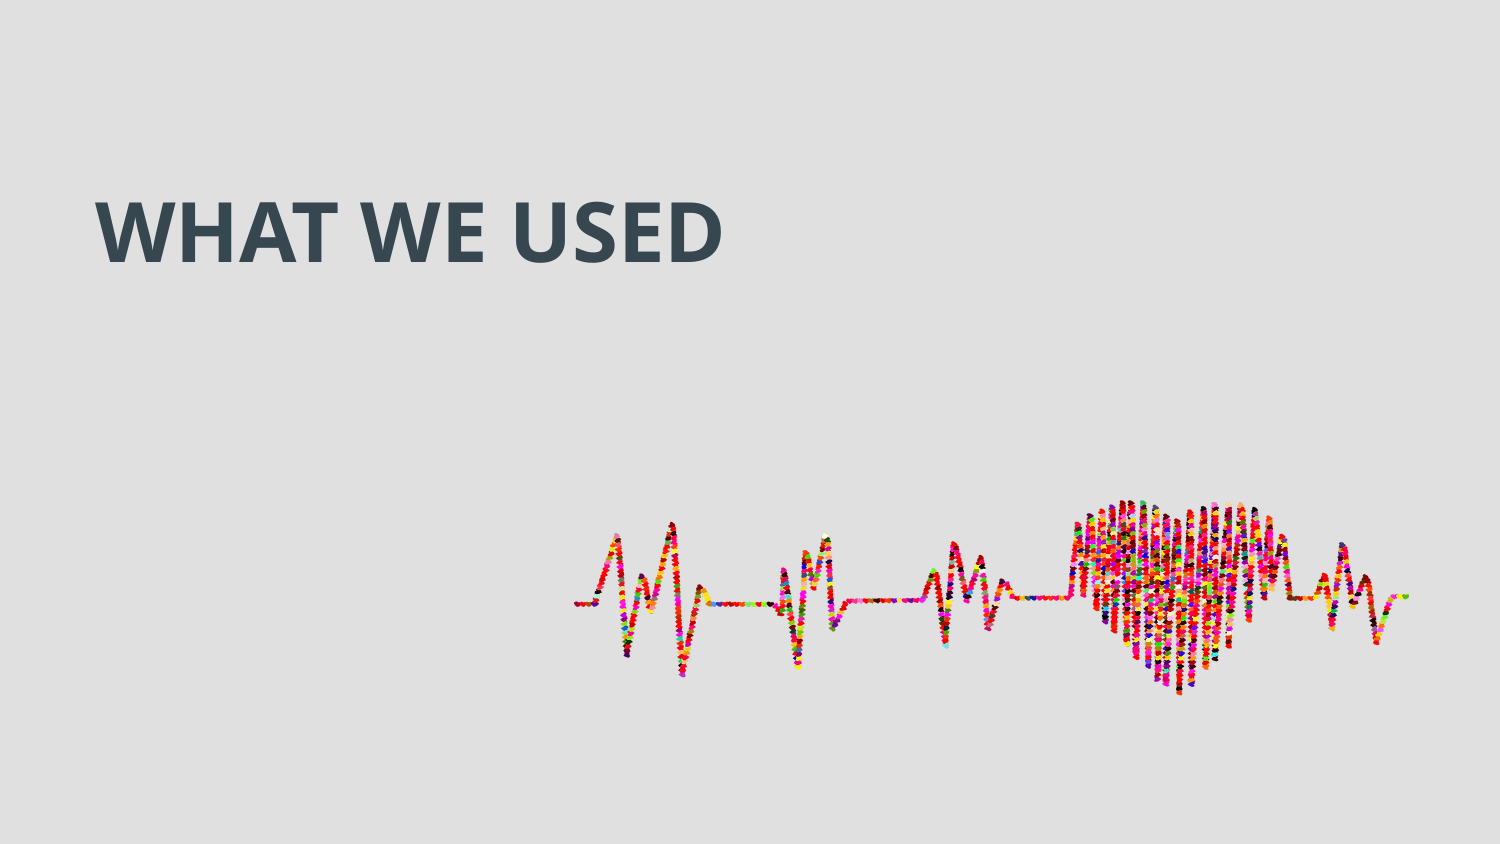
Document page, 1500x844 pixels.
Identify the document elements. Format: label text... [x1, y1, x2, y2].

title WHAT WE USED [80, 51, 1102, 526]
picture [574, 433, 1409, 762]
